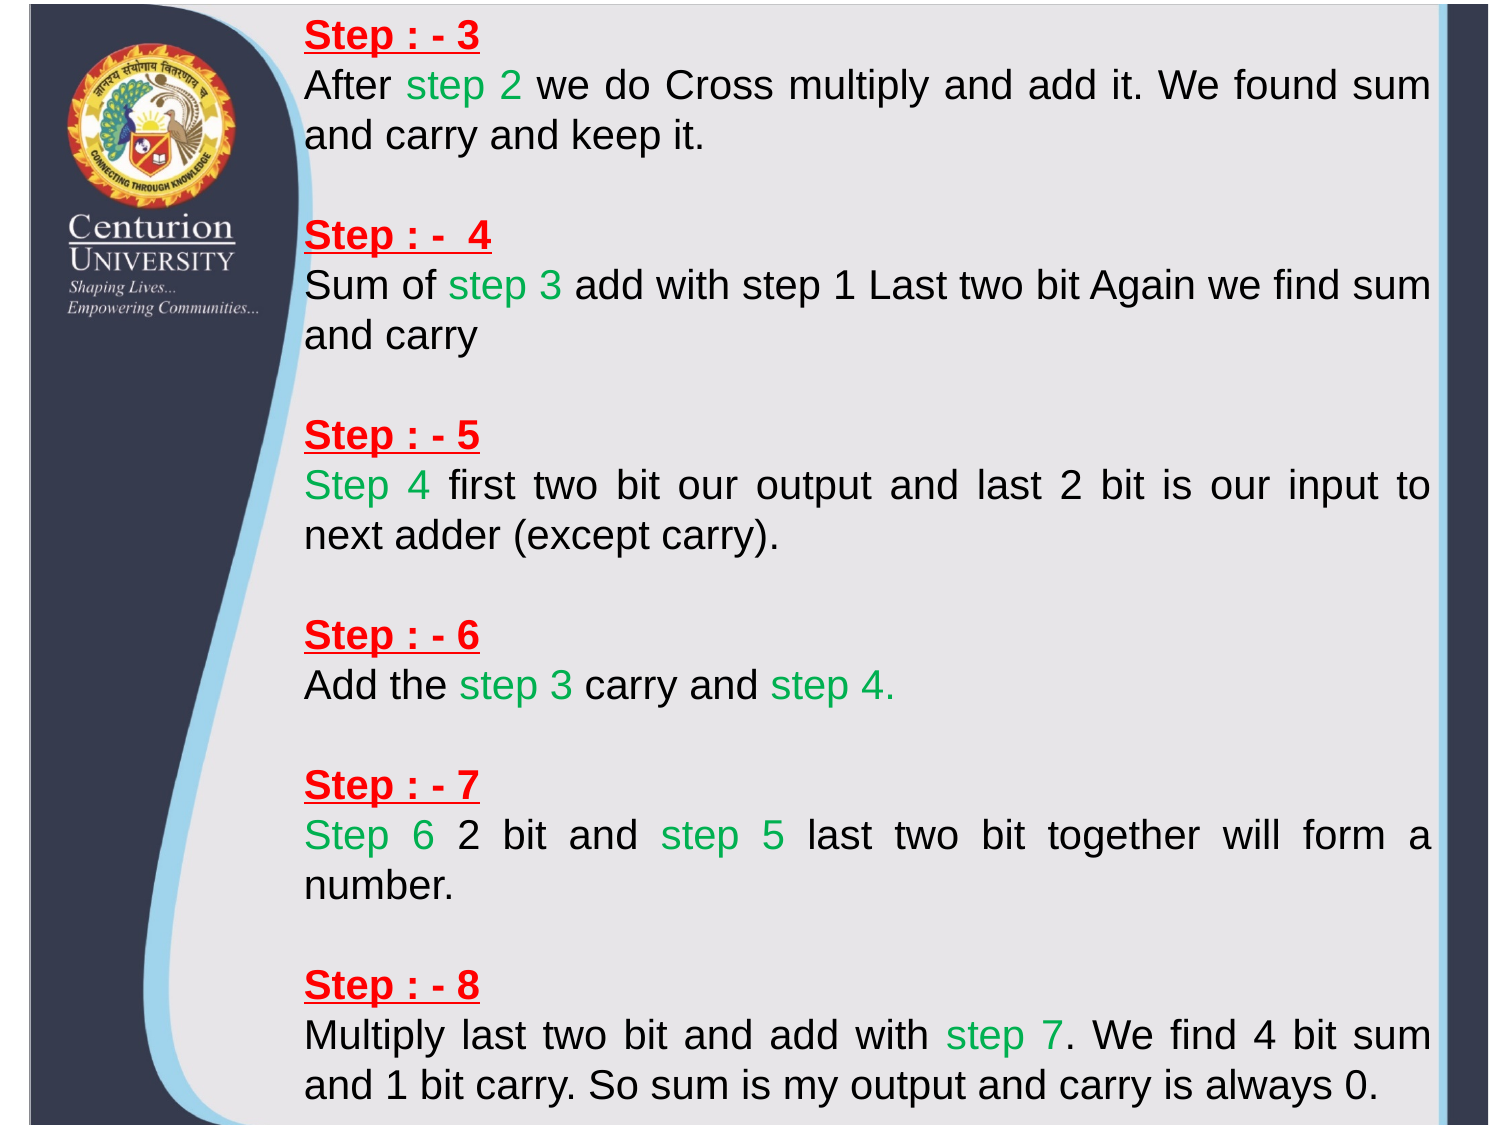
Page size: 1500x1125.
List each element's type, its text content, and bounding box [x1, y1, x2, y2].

text_box Step : - 3 After step 2 we do Cross multiply and add it. We found sum and carry and keep it. Step : - 4 Sum of step 3 add with step 1 Last two bit Again we find sum and carry Step : - 5 Step 4 first two bit our output and last 2 bit is our input to next adder (except carry). Step : - 6 Add the step 3 carry and step 4. Step : - 7 Step 6 2 bit and step 5 last two bit together will form a number. Step : - 8 Multiply last two bit and add with step 7. We find 4 bit sum and 1 bit carry. So sum is my output and carry is always 0. [289, 0, 1447, 1125]
picture [29, 4, 289, 1125]
picture [1447, 4, 1489, 1125]
